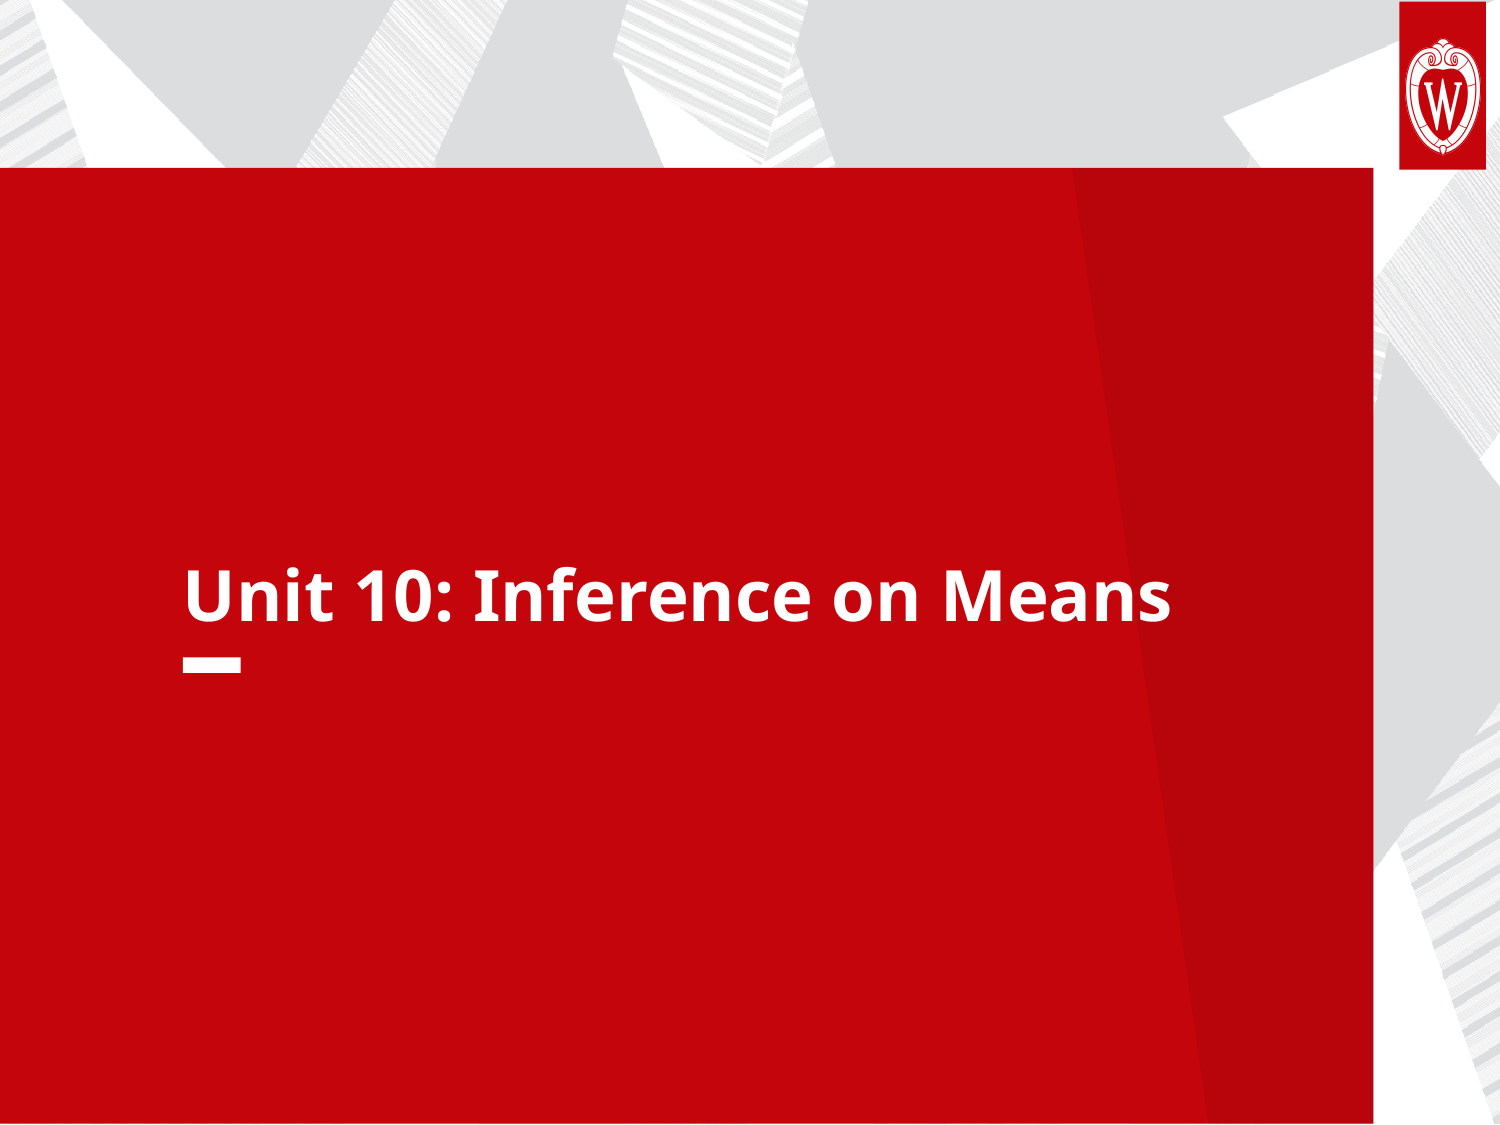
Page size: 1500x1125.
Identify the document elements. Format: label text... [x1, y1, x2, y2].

picture [0, 0, 1500, 1124]
title Unit 10: Inference on Means [182, 411, 1202, 637]
